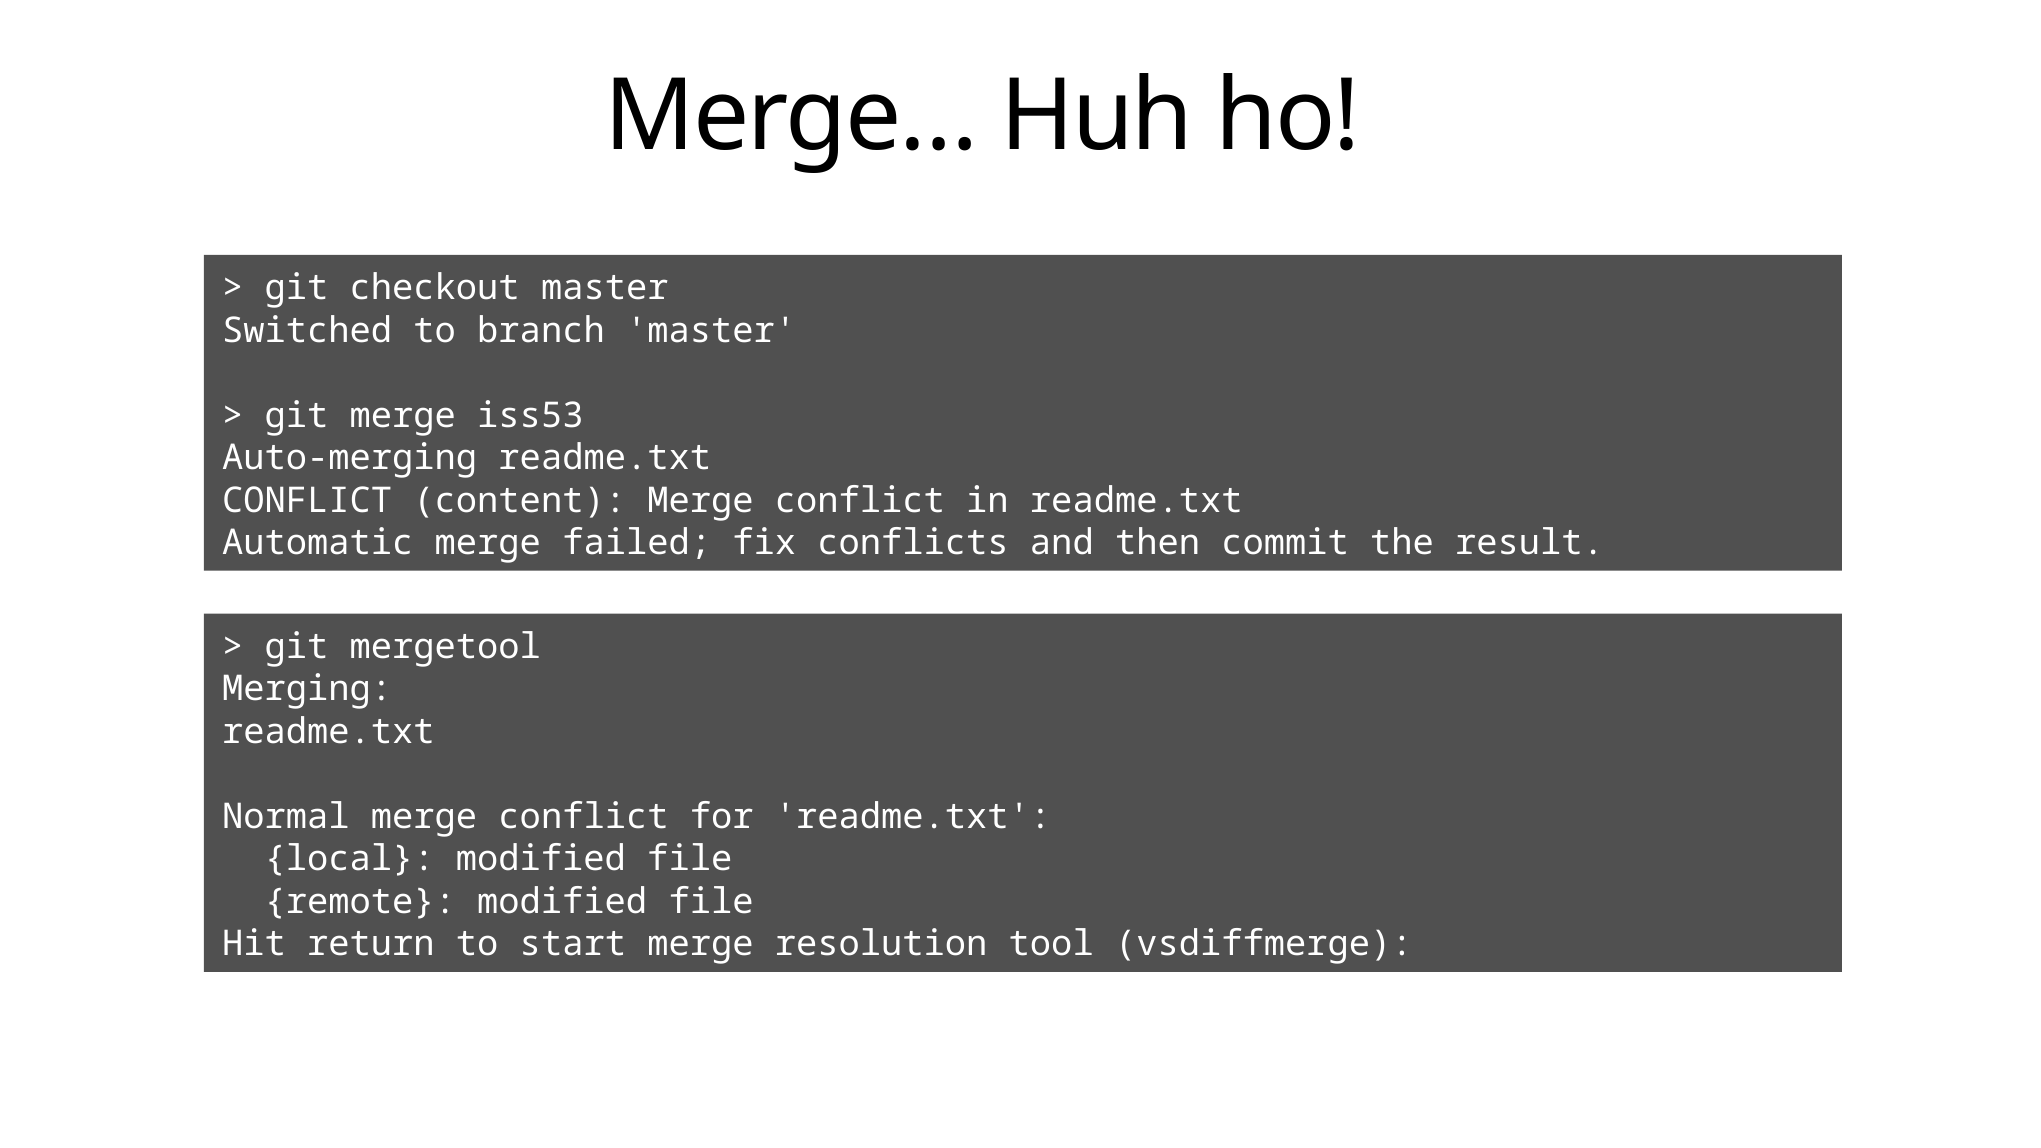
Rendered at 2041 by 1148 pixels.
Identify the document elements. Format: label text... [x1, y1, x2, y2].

title Merge… Huh ho! [45, 48, 1921, 199]
text_box > git mergetool Merging: readme.txt Normal merge conflict for 'readme.txt': {local}: modified file {remote}: modified file Hit return to start merge resolution tool (vsdiffmerge): [203, 613, 1842, 972]
text_box > git checkout master Switched to branch 'master' > git merge iss53 Auto-merging readme.txt CONFLICT (content): Merge conflict in readme.txt Automatic merge failed; fix conflicts and then commit the result. [203, 254, 1842, 571]
